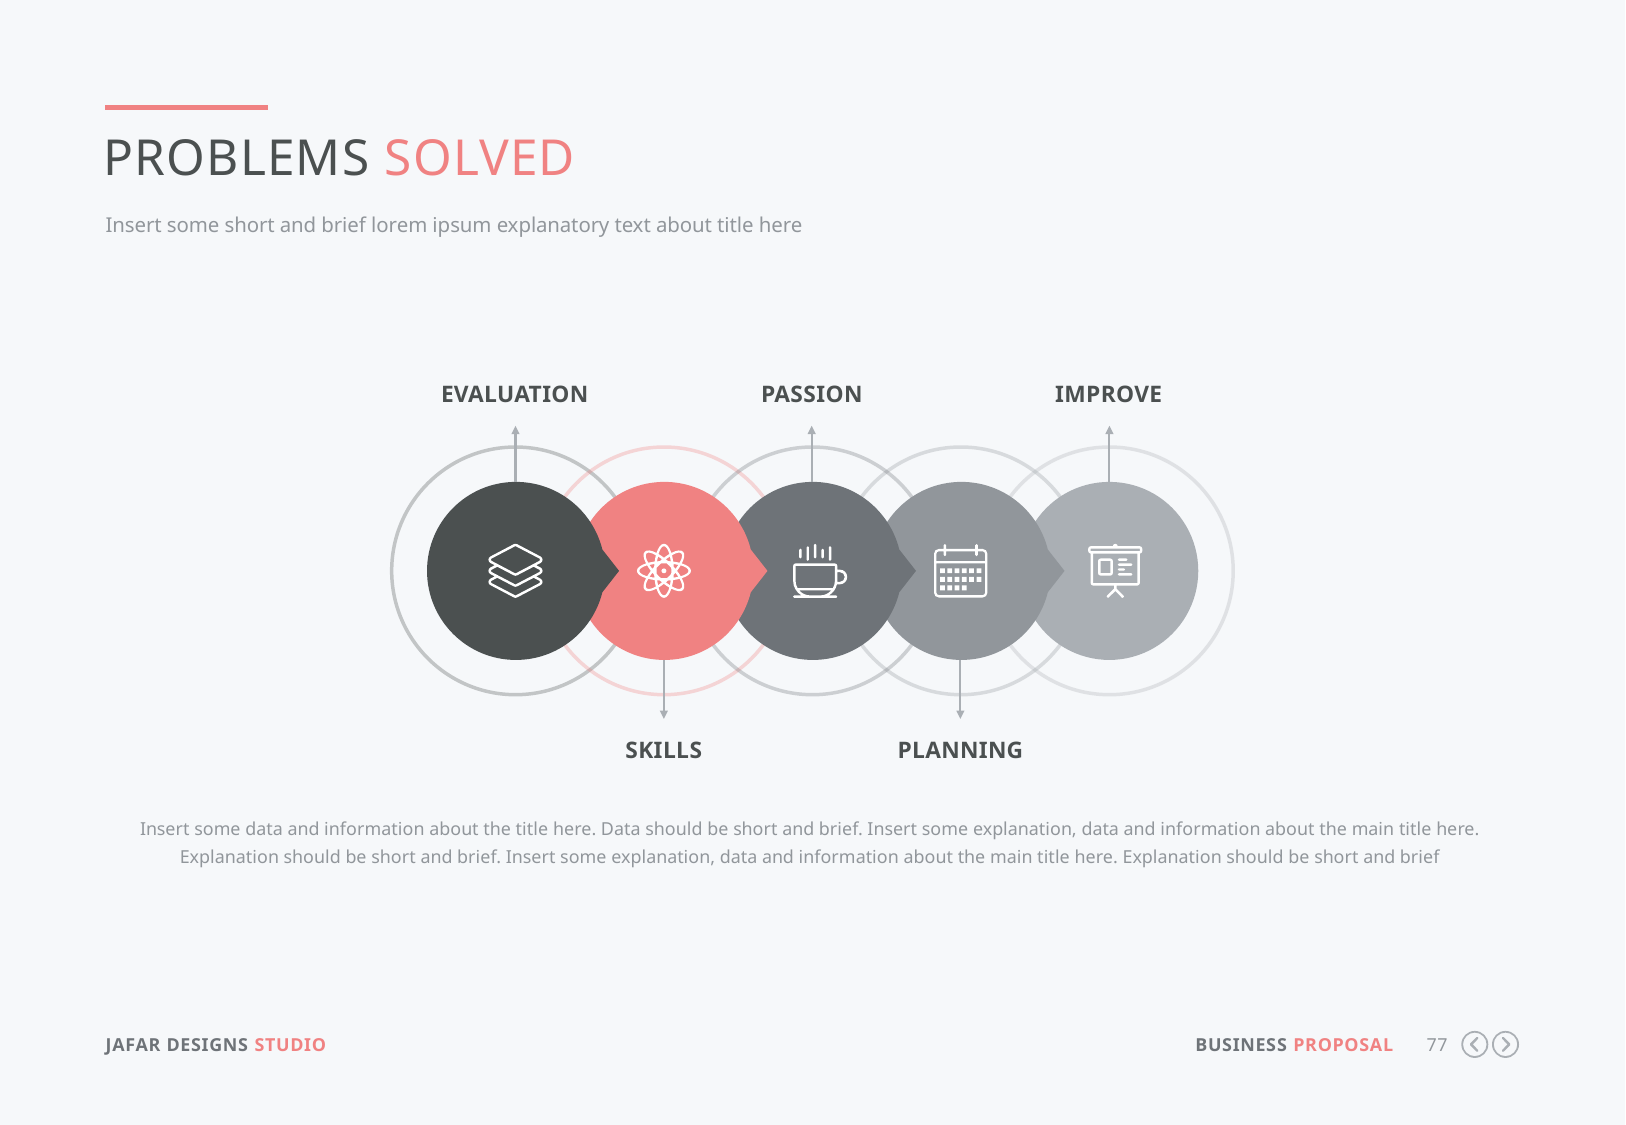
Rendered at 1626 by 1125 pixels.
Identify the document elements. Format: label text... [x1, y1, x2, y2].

text_box Insert some data and information about the title here. Data should be short and brief. Insert some explanation, data and information about the main title here. Explanation should be short and brief. Insert some explanation, data and information about the main title here. Explanation should be short and brief [105, 810, 1518, 868]
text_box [389, 380, 1235, 764]
list Insert some short and brief lorem ipsum explanatory text about title here [105, 209, 1519, 241]
list Problems solved [103, 125, 1518, 188]
